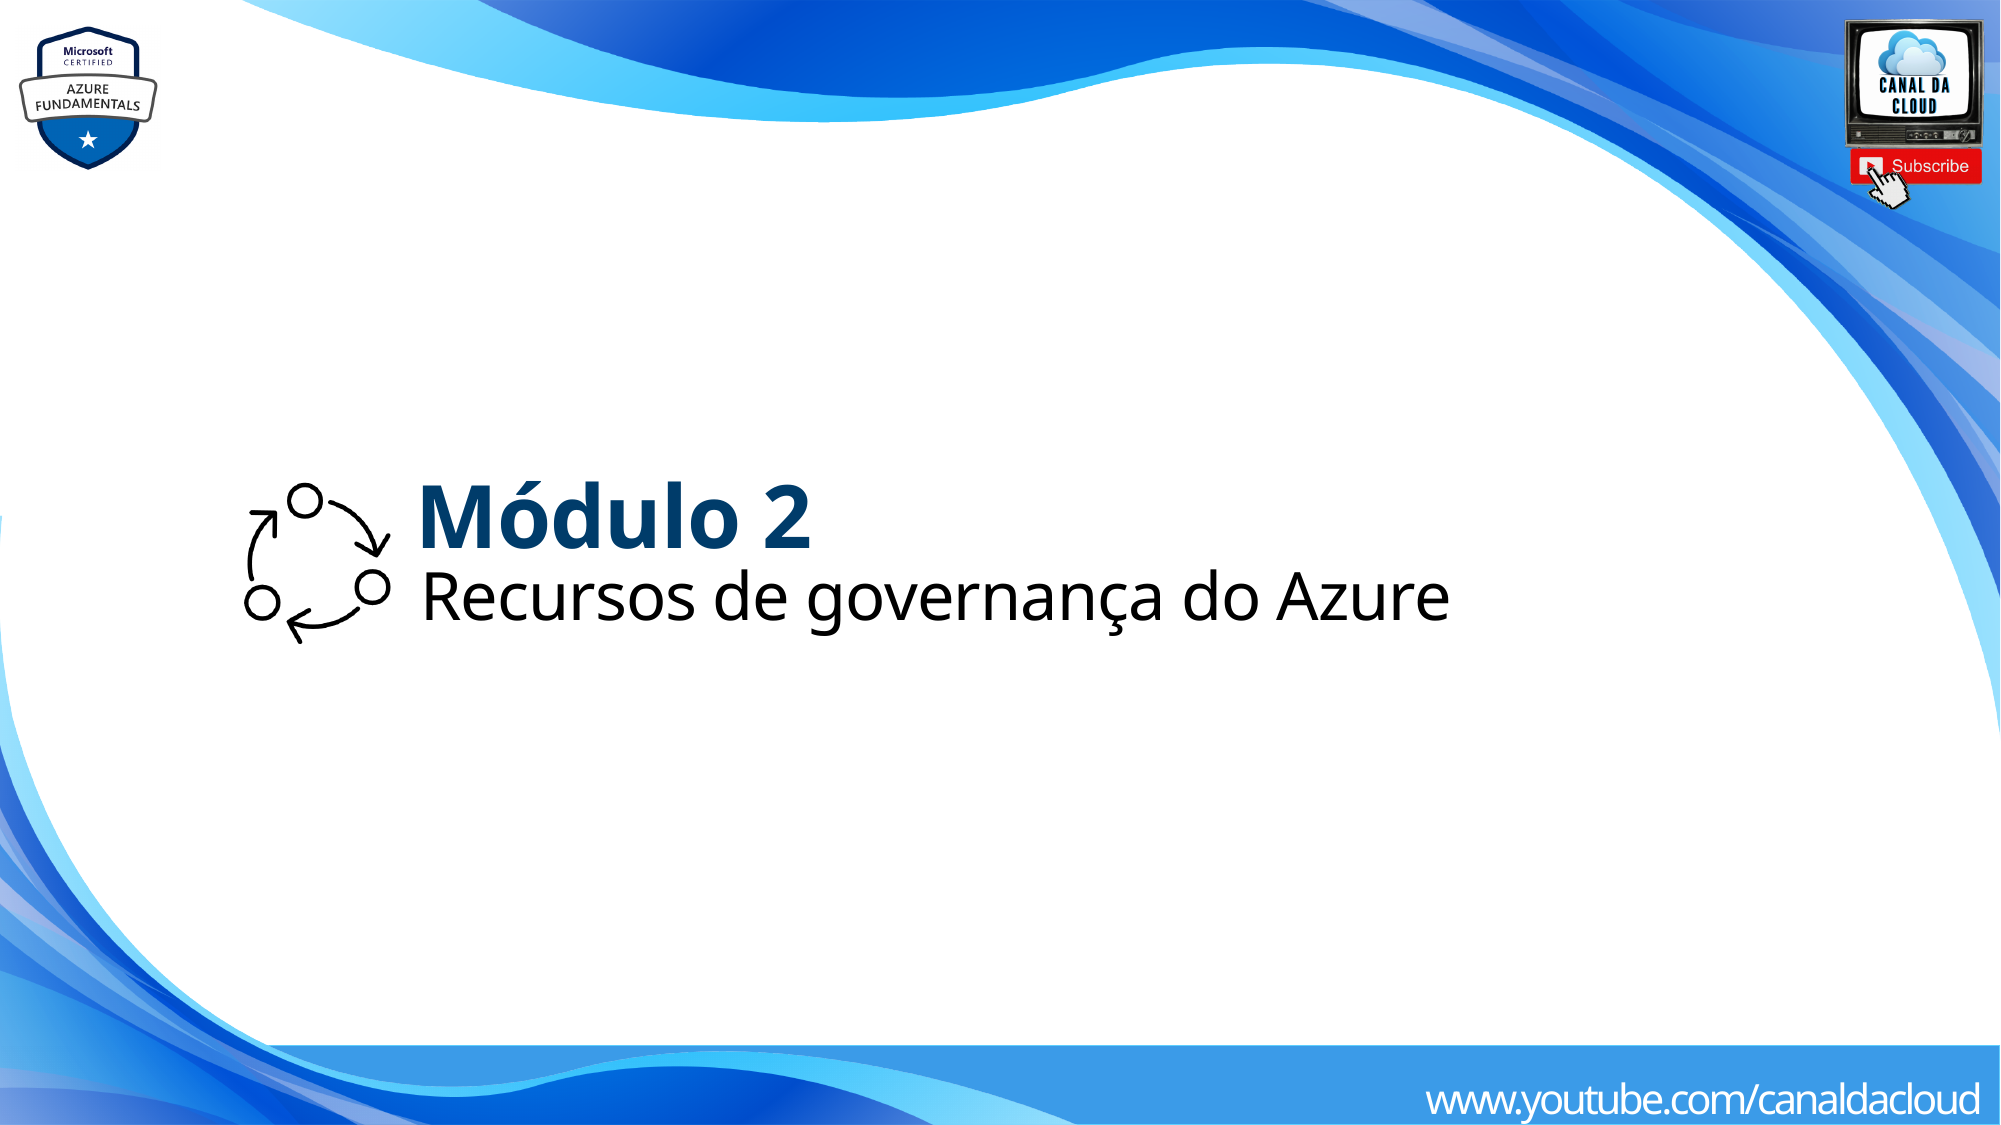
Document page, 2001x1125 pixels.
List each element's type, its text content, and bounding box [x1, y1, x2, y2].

text_box www.youtube.com/canaldacloud [1596, 1056, 1983, 1124]
picture [15, 25, 161, 171]
text_box [1596, 1045, 2000, 1125]
picture [0, 0, 2001, 1125]
